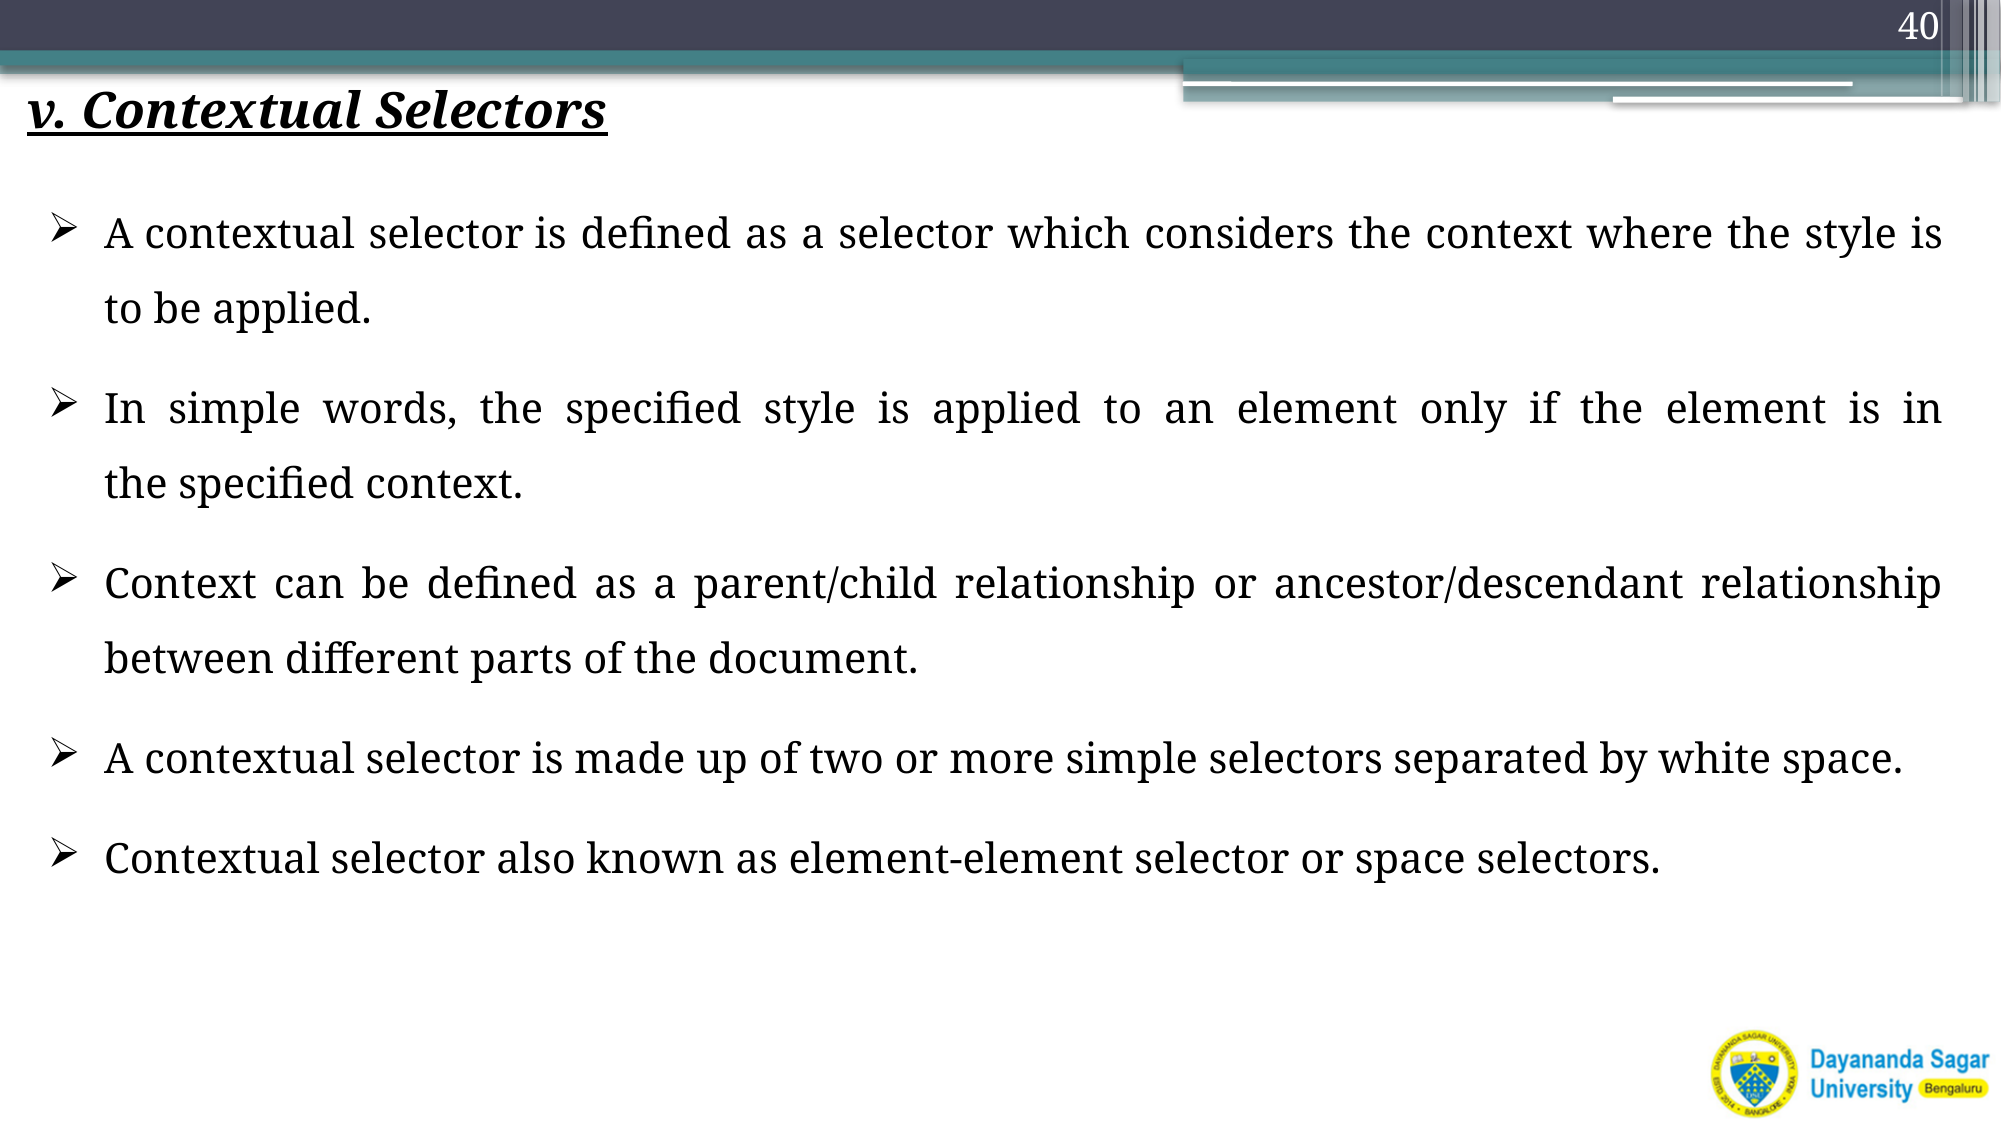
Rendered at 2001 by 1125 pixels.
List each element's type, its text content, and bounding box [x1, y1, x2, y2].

text_box v. Contextual Selectors [12, 70, 1150, 146]
text_box A contextual selector is defined as a selector which considers the context where the style is to be applied. In simple words, the specified style is applied to an element only if the element is in the specified context. Context can be defined as a parent/child relationship or ancestor/descendant relationship between different parts of the document. A contextual selector is made up of two or more simple selectors separated by white space. Contextual selector also known as element-element selector or space selectors. [33, 174, 1959, 890]
picture [1707, 1021, 1996, 1125]
slide_number 40 [1788, 0, 1955, 61]
